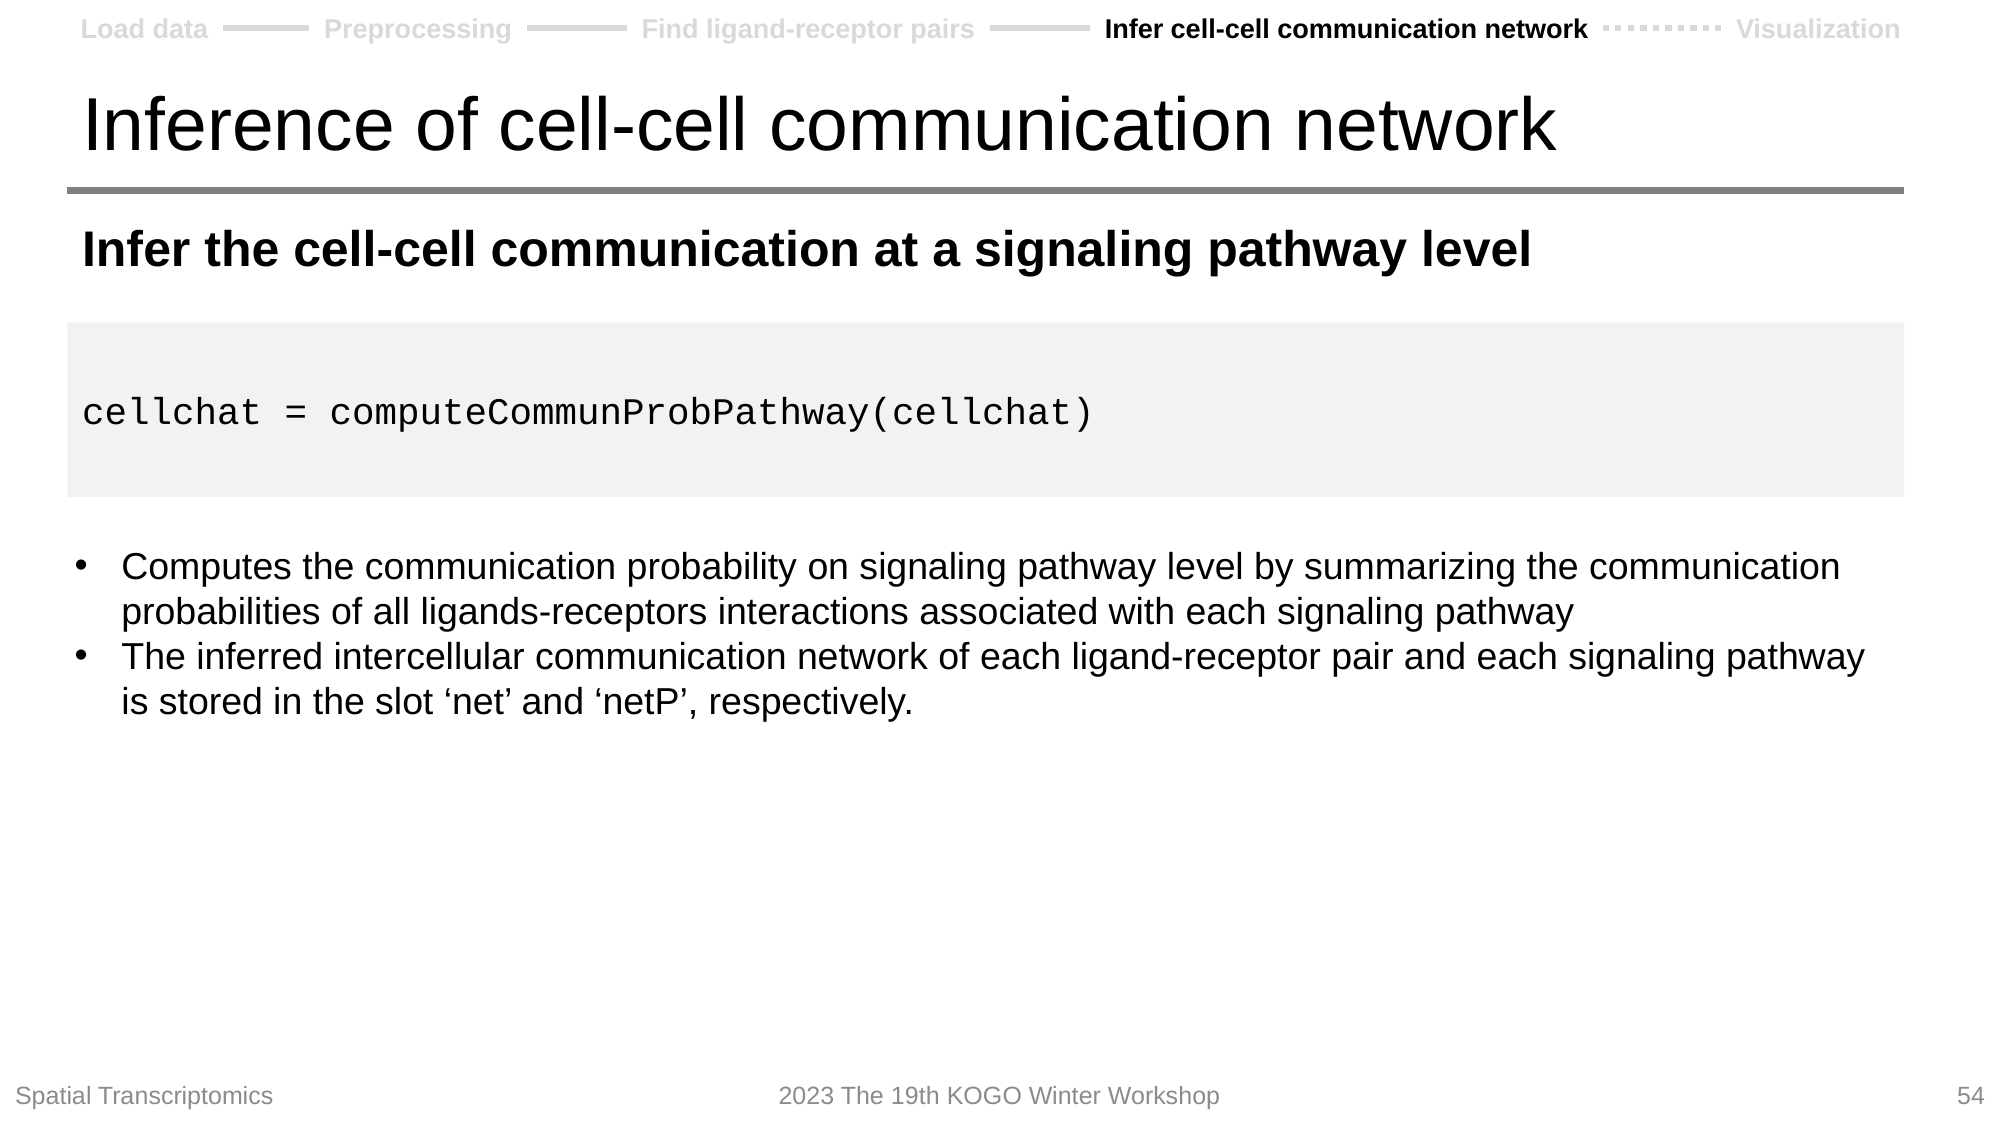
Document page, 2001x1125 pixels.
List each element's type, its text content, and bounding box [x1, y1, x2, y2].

slide_number 54 [1917, 1065, 2000, 1125]
text_box Infer the cell-cell communication at a signaling pathway level [67, 208, 1905, 284]
slide_number Spatial Transcriptomics [0, 1065, 450, 1125]
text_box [64, 4, 1918, 53]
footer 2023 The 19th KOGO Winter Workshop [662, 1065, 1338, 1125]
text_box Computes the communication probability on signaling pathway level by summarizing the communication probabilities of all ligands-receptors interactions associated with each signaling pathway The inferred intercellular communication network of each ligand-receptor pair and each signaling pathway is stored in the slot ‘net’ and ‘netP’, respectively. [59, 534, 1897, 730]
text_box cellchat = computeCommunProbPathway(cellchat) [66, 321, 1905, 498]
title Inference of cell-cell communication network [67, 61, 2000, 191]
